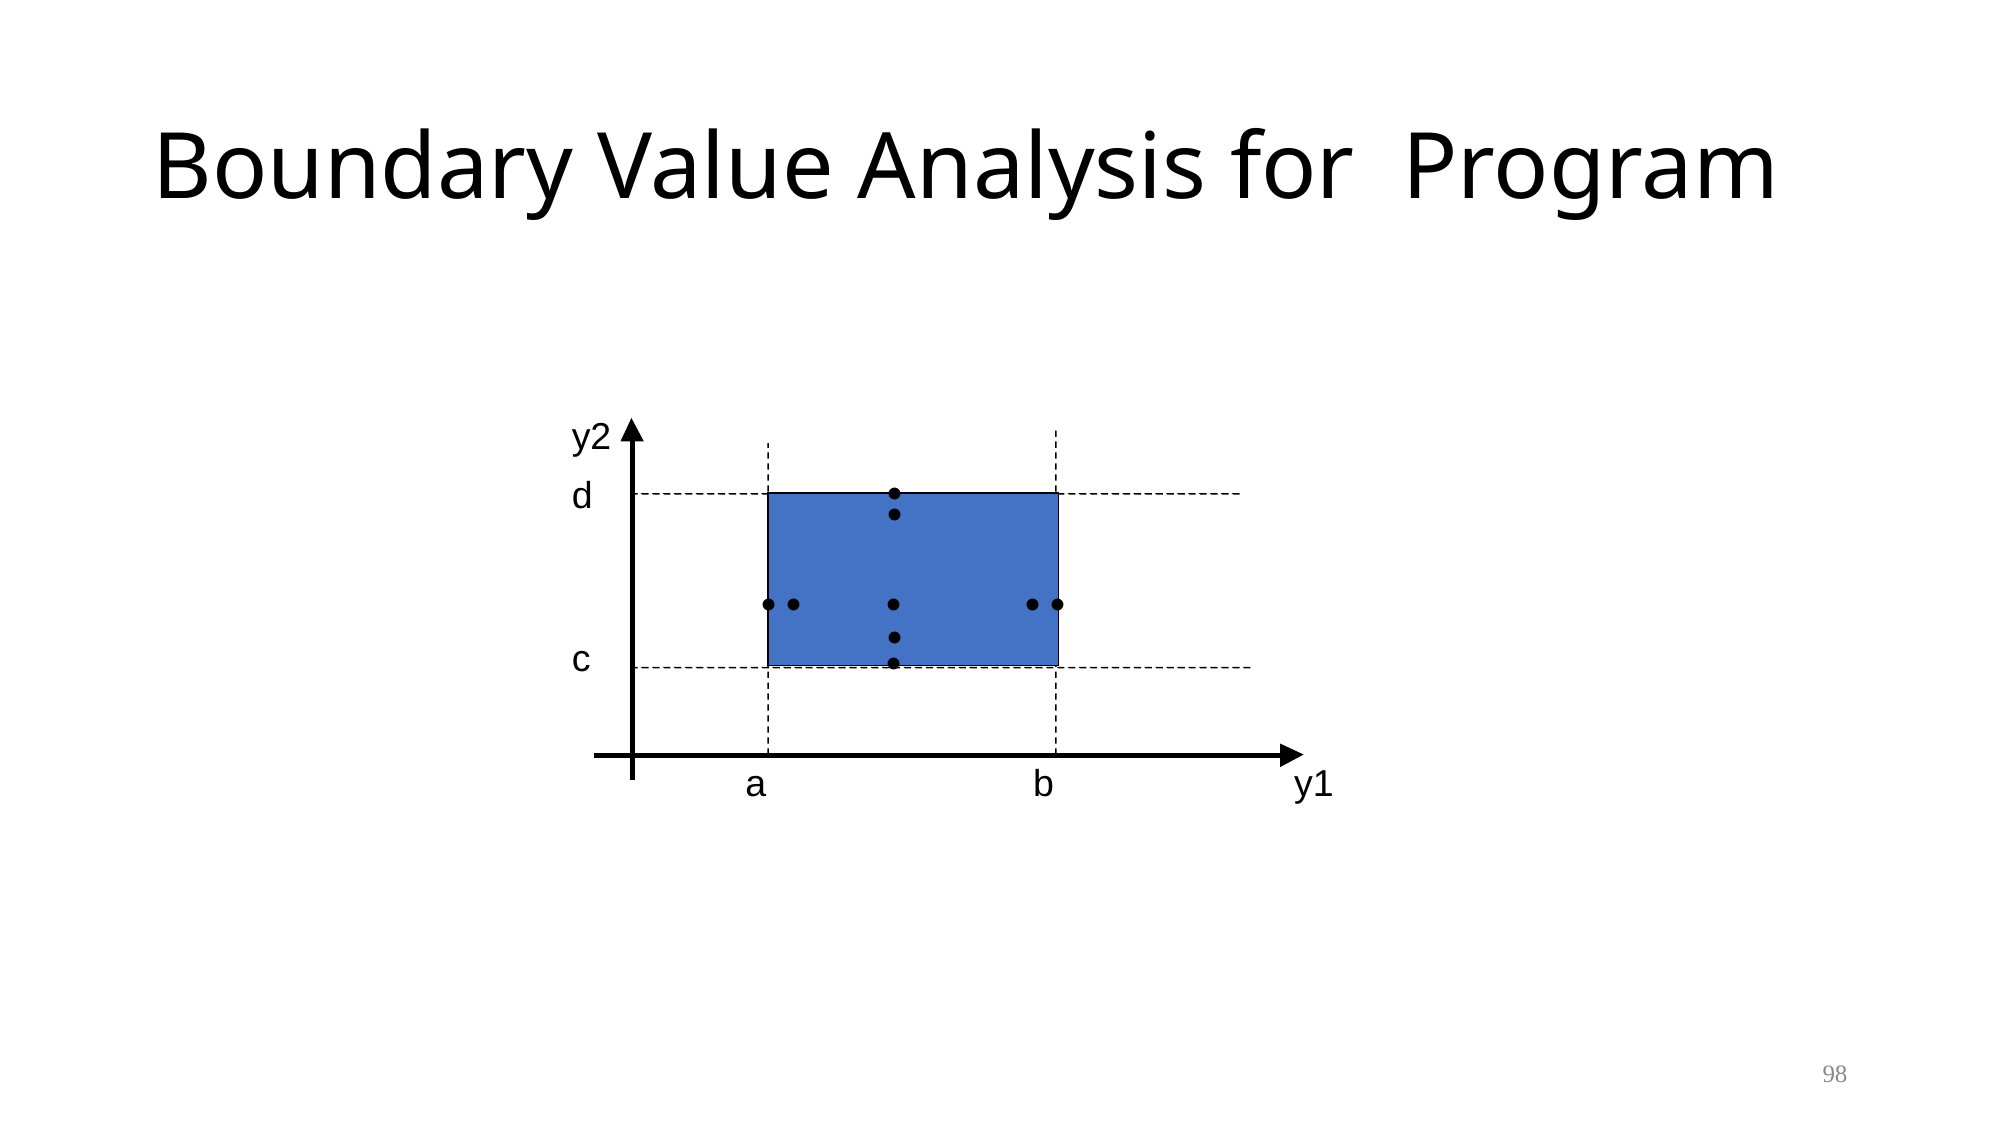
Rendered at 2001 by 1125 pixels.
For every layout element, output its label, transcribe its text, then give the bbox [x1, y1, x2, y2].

slide_number 98 [1412, 1042, 1863, 1103]
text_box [431, 392, 1432, 846]
title Boundary Value Analysis for Program [137, 59, 1863, 278]
